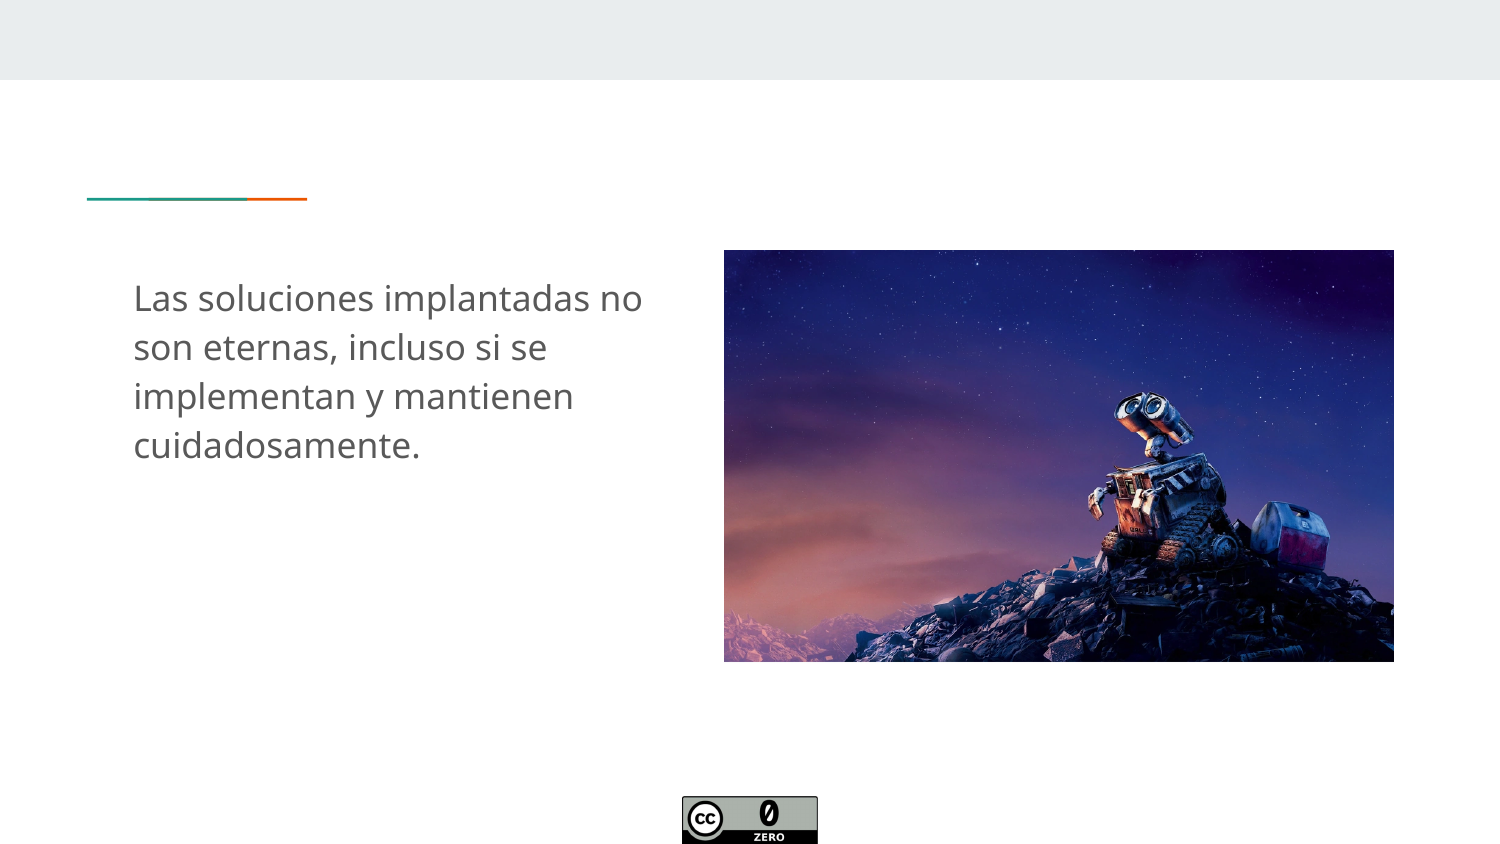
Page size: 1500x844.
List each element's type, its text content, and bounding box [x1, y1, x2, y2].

picture [723, 250, 1394, 669]
list Las soluciones implantadas no son eternas, incluso si se implementan y mantienen cuidadosamente. [118, 255, 660, 719]
picture [682, 795, 818, 844]
